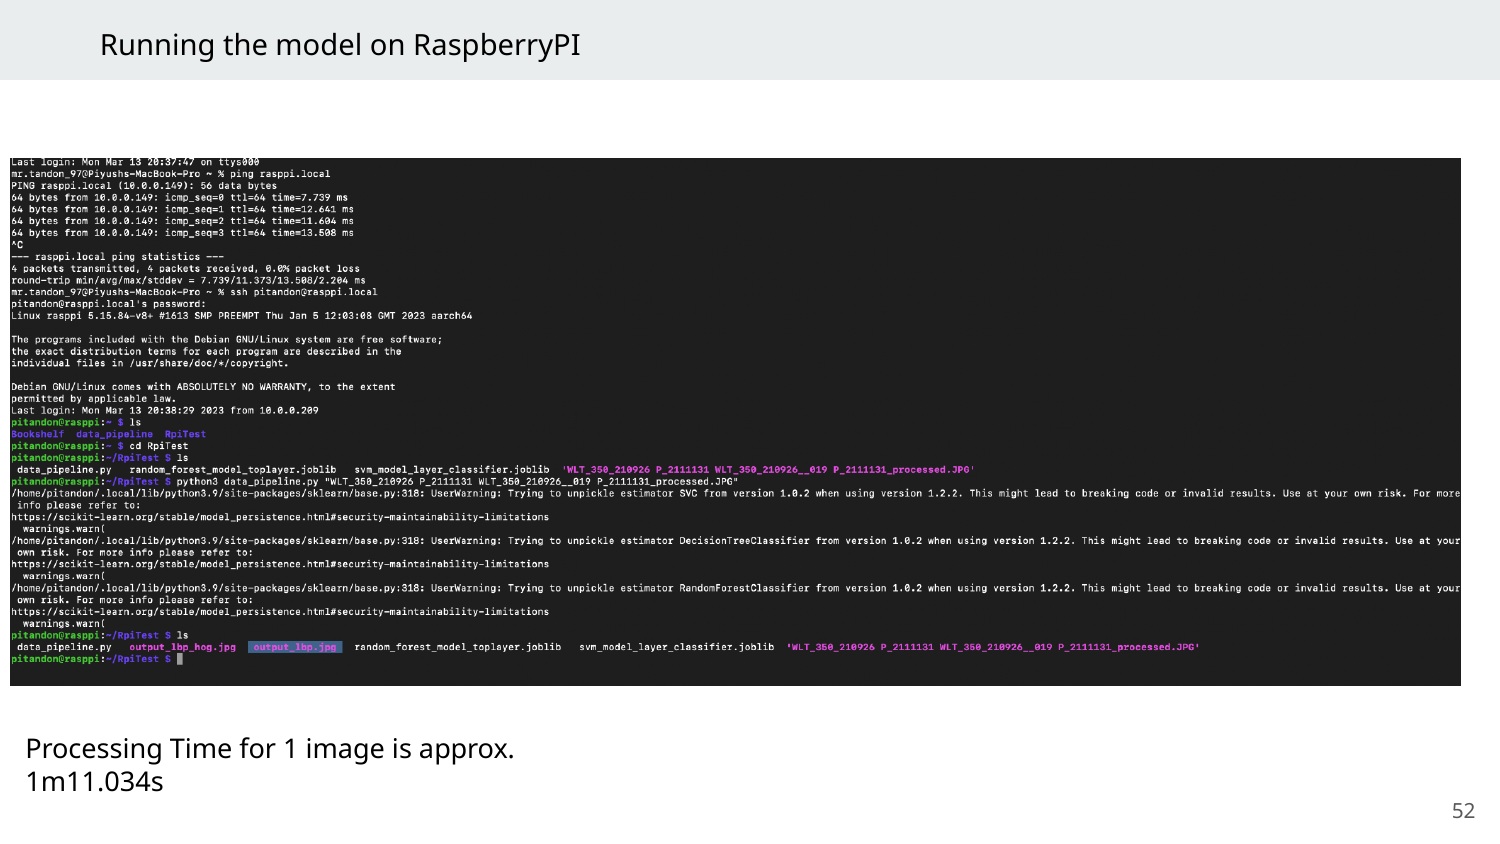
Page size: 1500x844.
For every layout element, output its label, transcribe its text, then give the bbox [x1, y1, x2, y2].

text_box Processing Time for 1 image is approx. 1m11.034s [10, 716, 658, 812]
picture [10, 157, 1461, 686]
text_box Running the model on RaspberryPI [84, 11, 609, 76]
slide_number ‹#› [1400, 779, 1491, 844]
